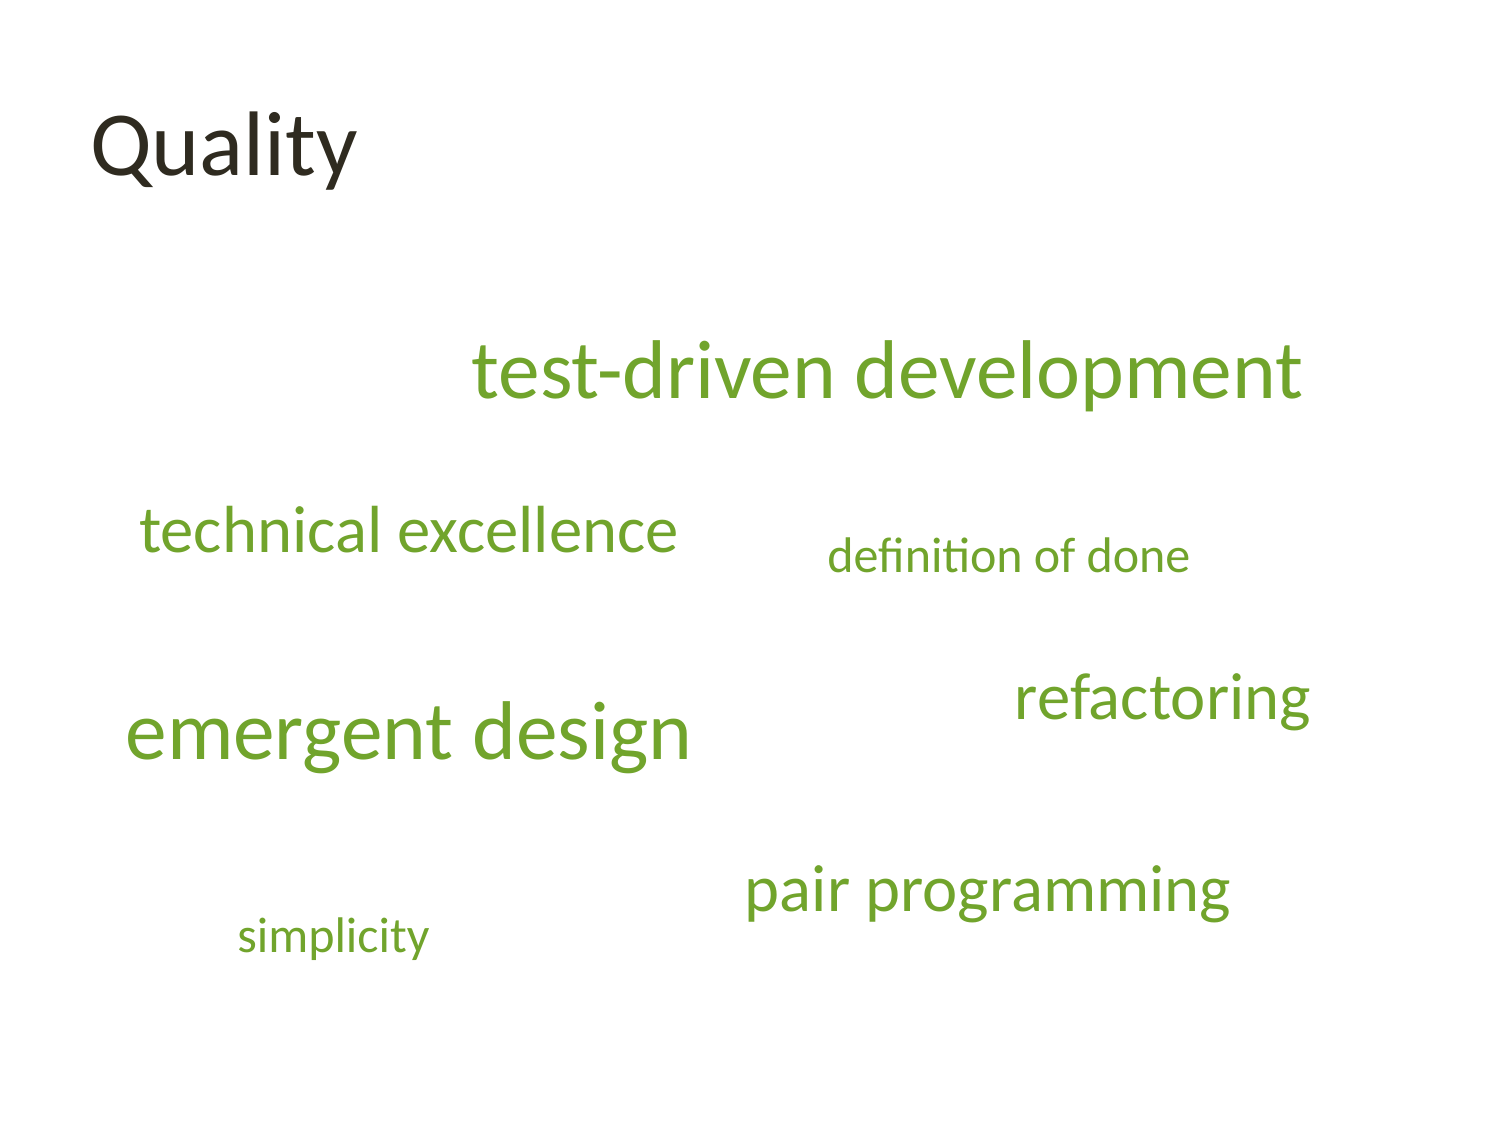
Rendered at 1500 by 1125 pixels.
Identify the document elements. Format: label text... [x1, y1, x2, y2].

text_box definition of done [812, 515, 1206, 590]
title Quality [75, 45, 1425, 233]
text_box test-driven development [457, 307, 1319, 423]
text_box technical excellence [124, 478, 695, 573]
text_box refactoring [1000, 645, 1327, 740]
text_box pair programming [730, 836, 1247, 932]
text_box simplicity [222, 895, 445, 970]
text_box emergent design [110, 668, 708, 784]
